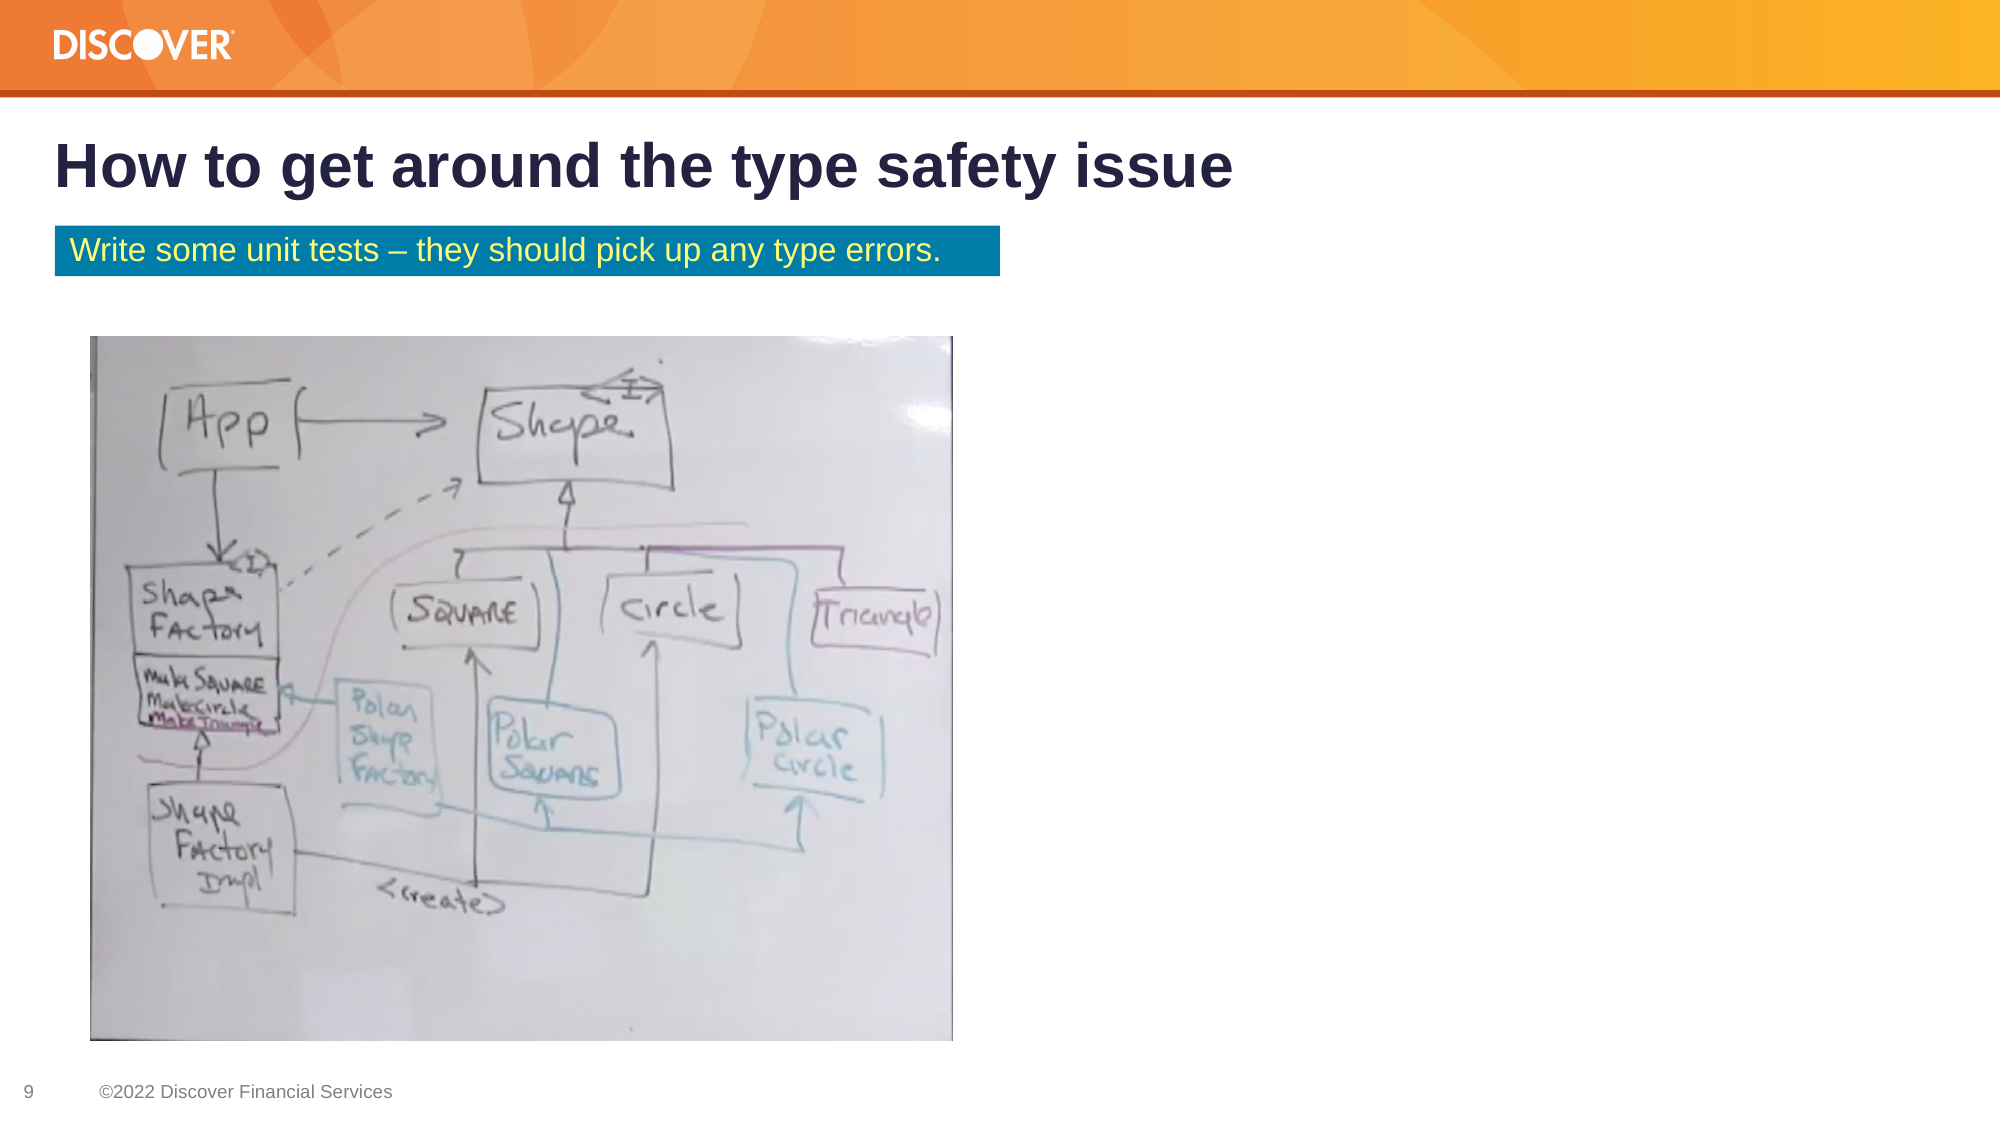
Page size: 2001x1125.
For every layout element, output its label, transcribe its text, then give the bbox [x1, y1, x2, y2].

picture [90, 336, 953, 1041]
picture [0, 0, 1795, 90]
text_box Write some unit tests – they should pick up any type errors. [54, 225, 1000, 277]
title How to get around the type safety issue [54, 97, 1945, 225]
